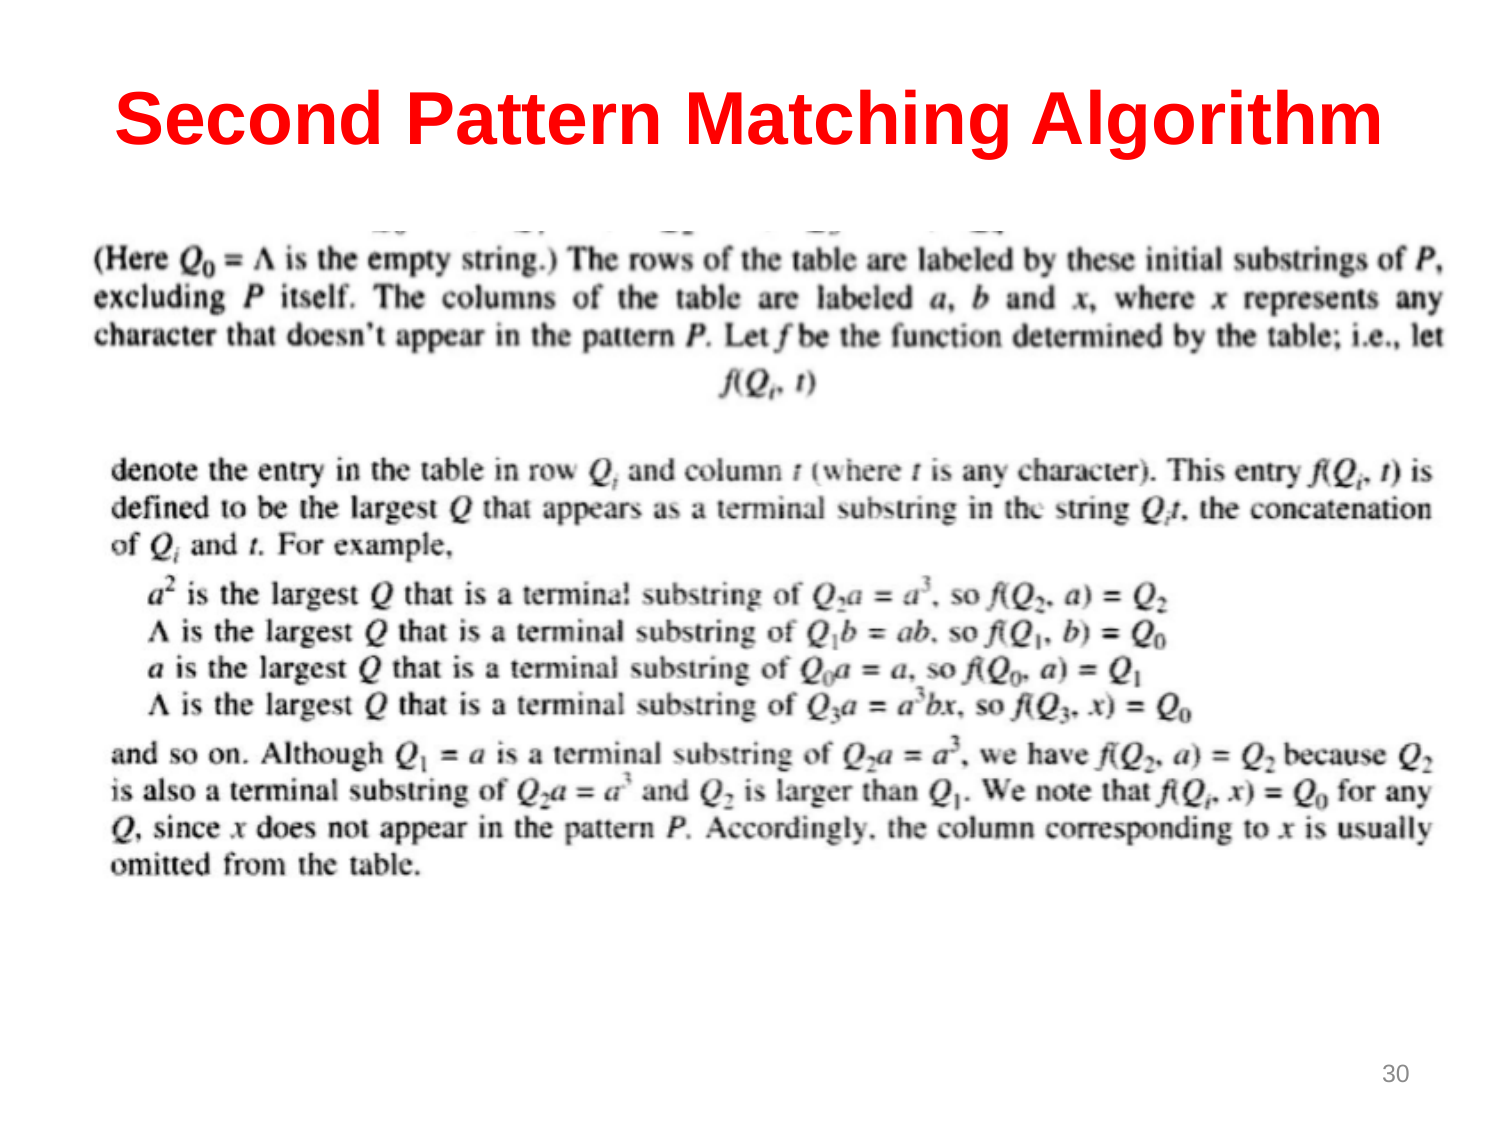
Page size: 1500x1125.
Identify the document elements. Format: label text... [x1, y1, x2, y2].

picture [91, 444, 1469, 882]
slide_number 30 [1074, 1042, 1425, 1103]
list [88, 231, 1471, 416]
title Second Pattern Matching Algorithm [75, 45, 1425, 185]
